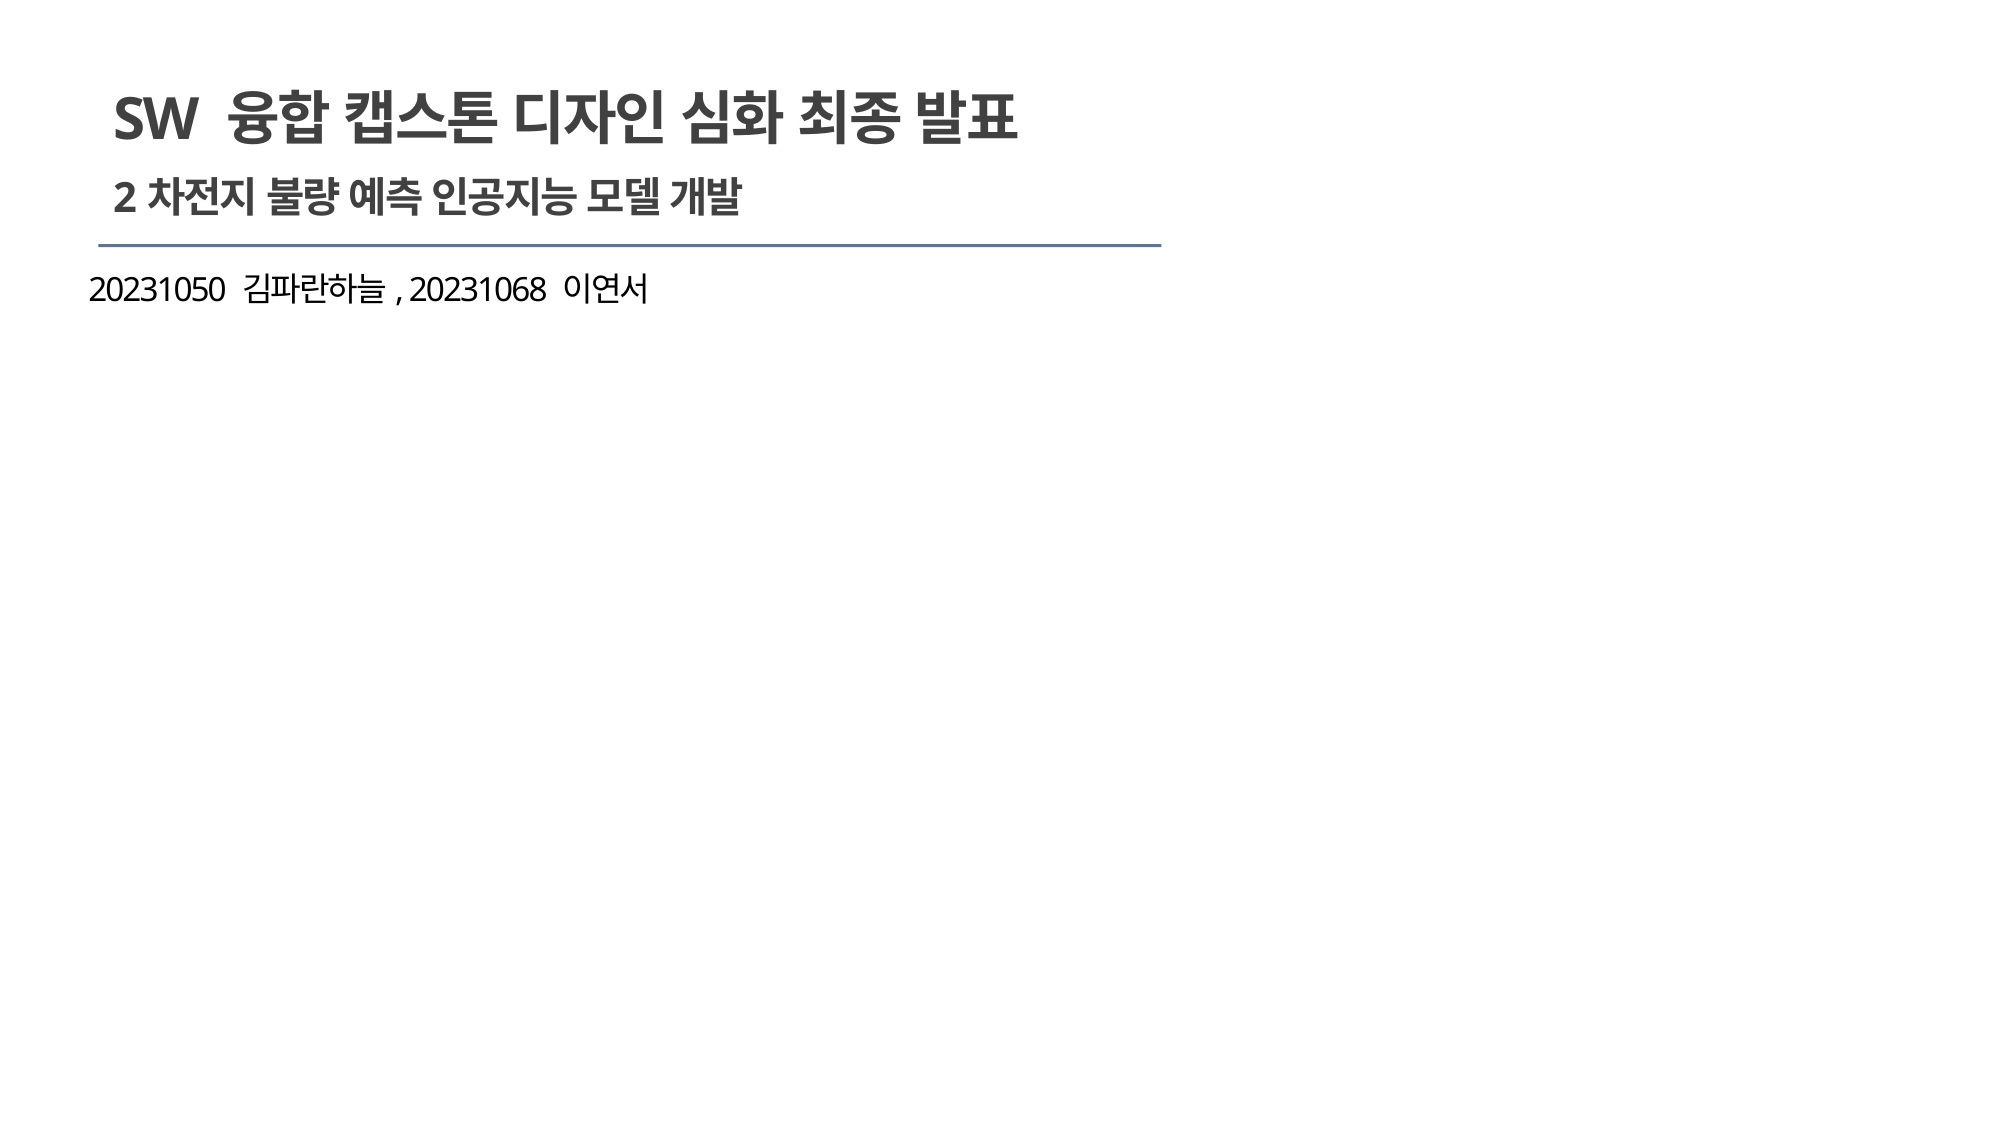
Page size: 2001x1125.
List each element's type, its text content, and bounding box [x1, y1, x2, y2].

text_box SW 융합 캡스톤 디자인 심화 최종 발표 2차전지 불량 예측 인공지능 모델 개발 [98, 73, 1078, 229]
text_box [97, 243, 1163, 249]
text_box 20231050 김파란하늘, 20231068 이연서 [73, 260, 665, 316]
